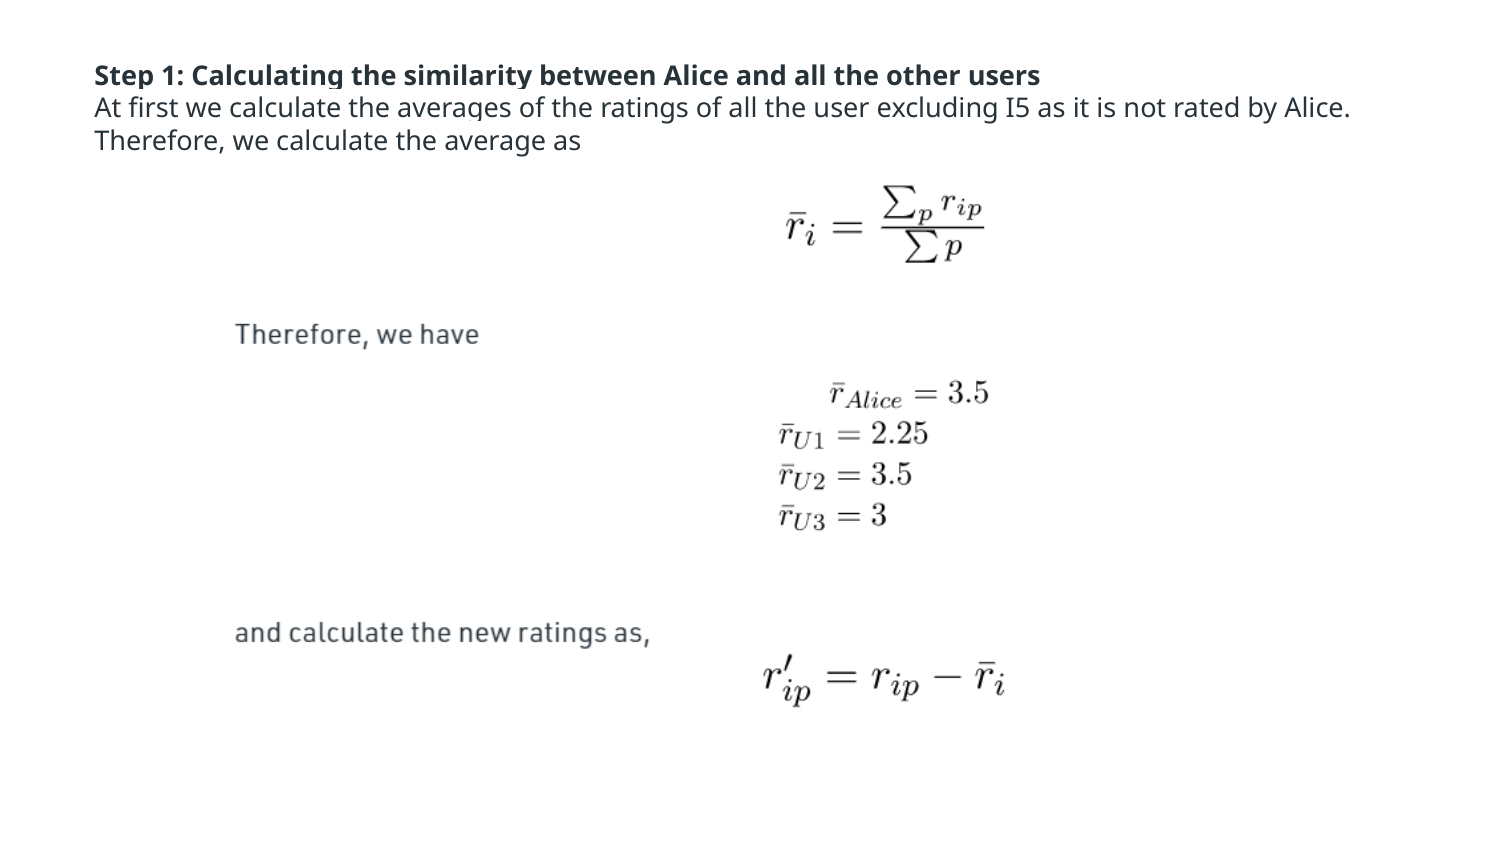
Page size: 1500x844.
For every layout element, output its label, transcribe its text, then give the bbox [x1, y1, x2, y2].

picture [218, 171, 1226, 714]
text_box Step 1: Calculating the similarity between Alice and all the other users At first we calculate the averages of the ratings of all the user excluding I5 as it is not rated by Alice. Therefore, we calculate the average as [79, 43, 1391, 171]
